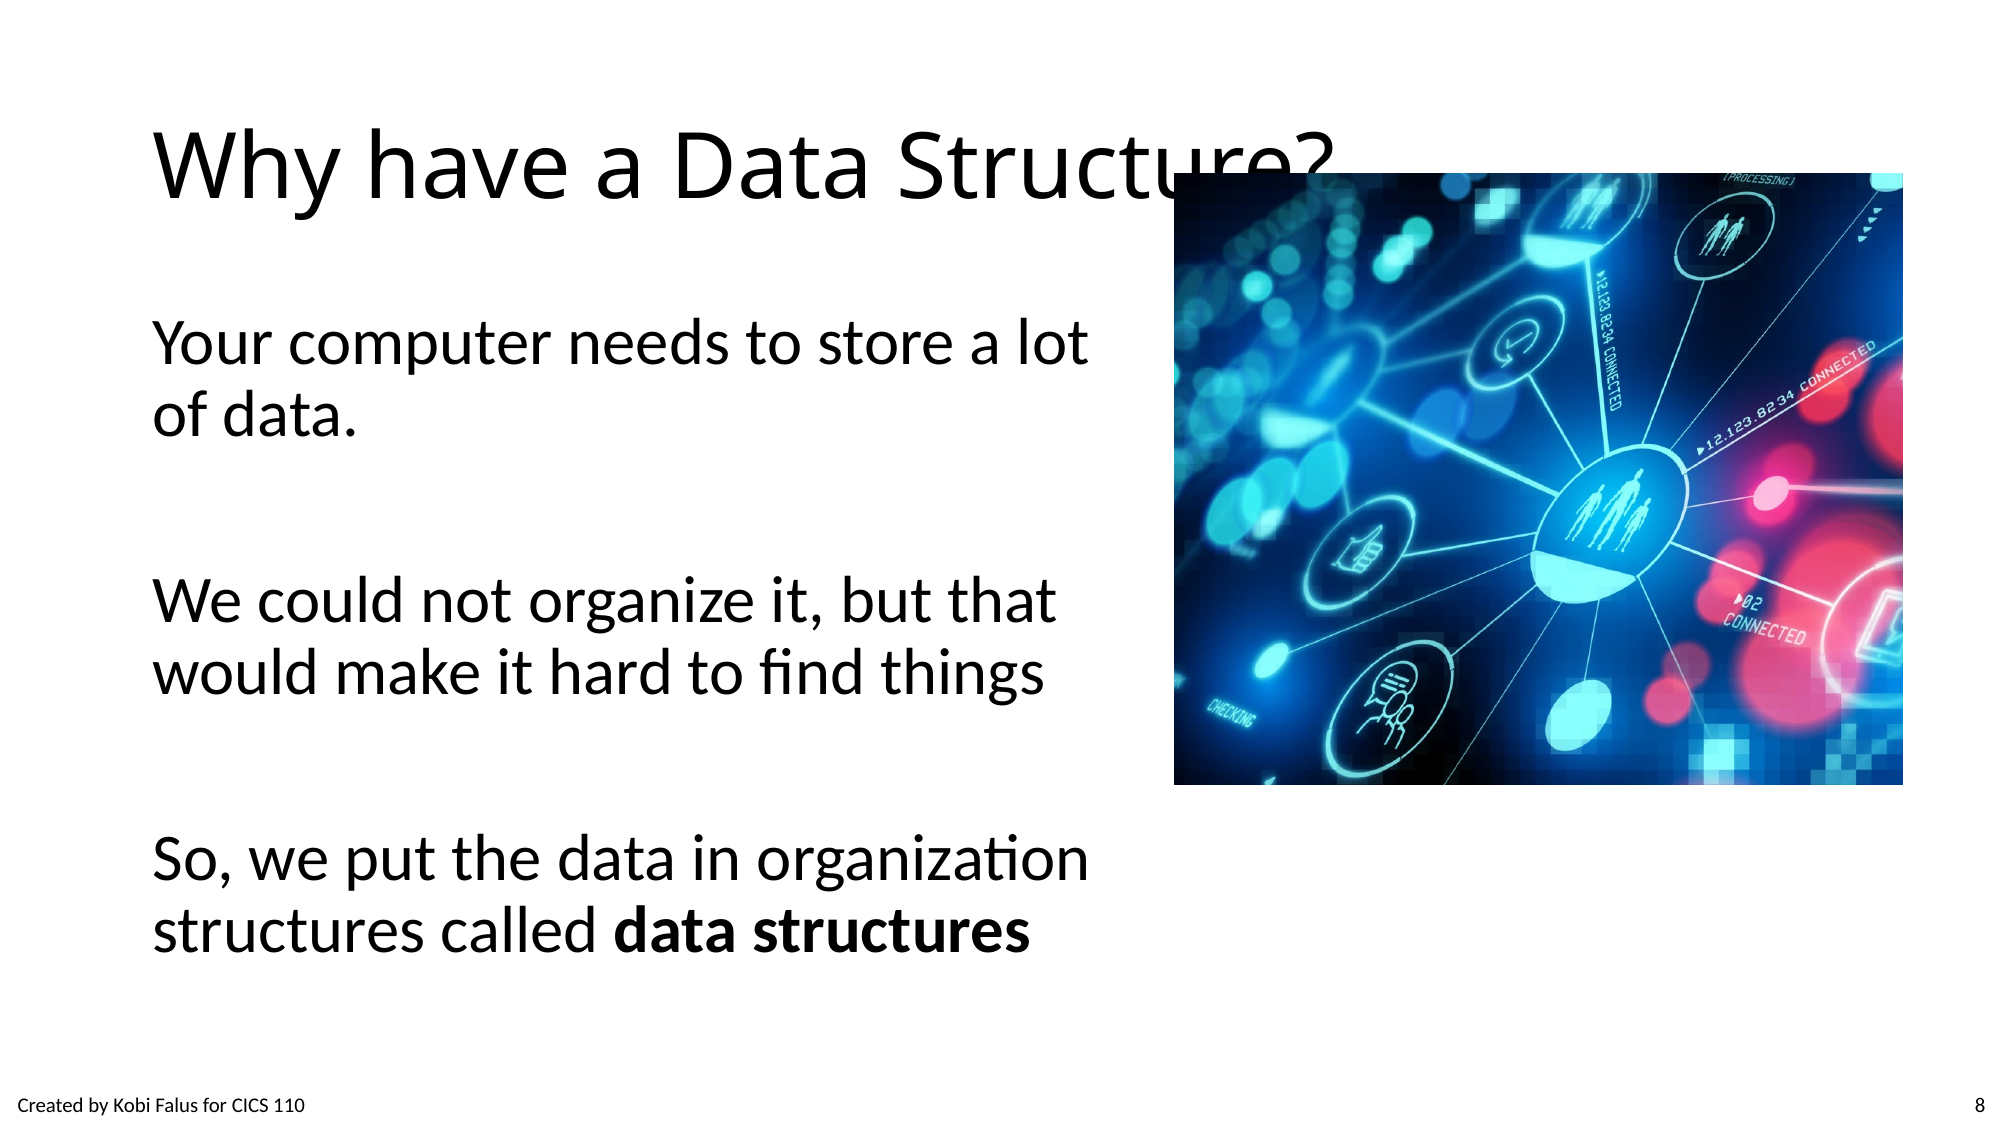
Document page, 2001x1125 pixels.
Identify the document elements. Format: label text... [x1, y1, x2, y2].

list Your computer needs to store a lot of data. We could not organize it, but that would make it hard to find things So, we put the data in organization structures called data structures [137, 299, 1175, 1014]
title Why have a Data Structure? [137, 59, 1863, 278]
picture [1174, 173, 1903, 785]
picture [1177, 296, 1182, 304]
